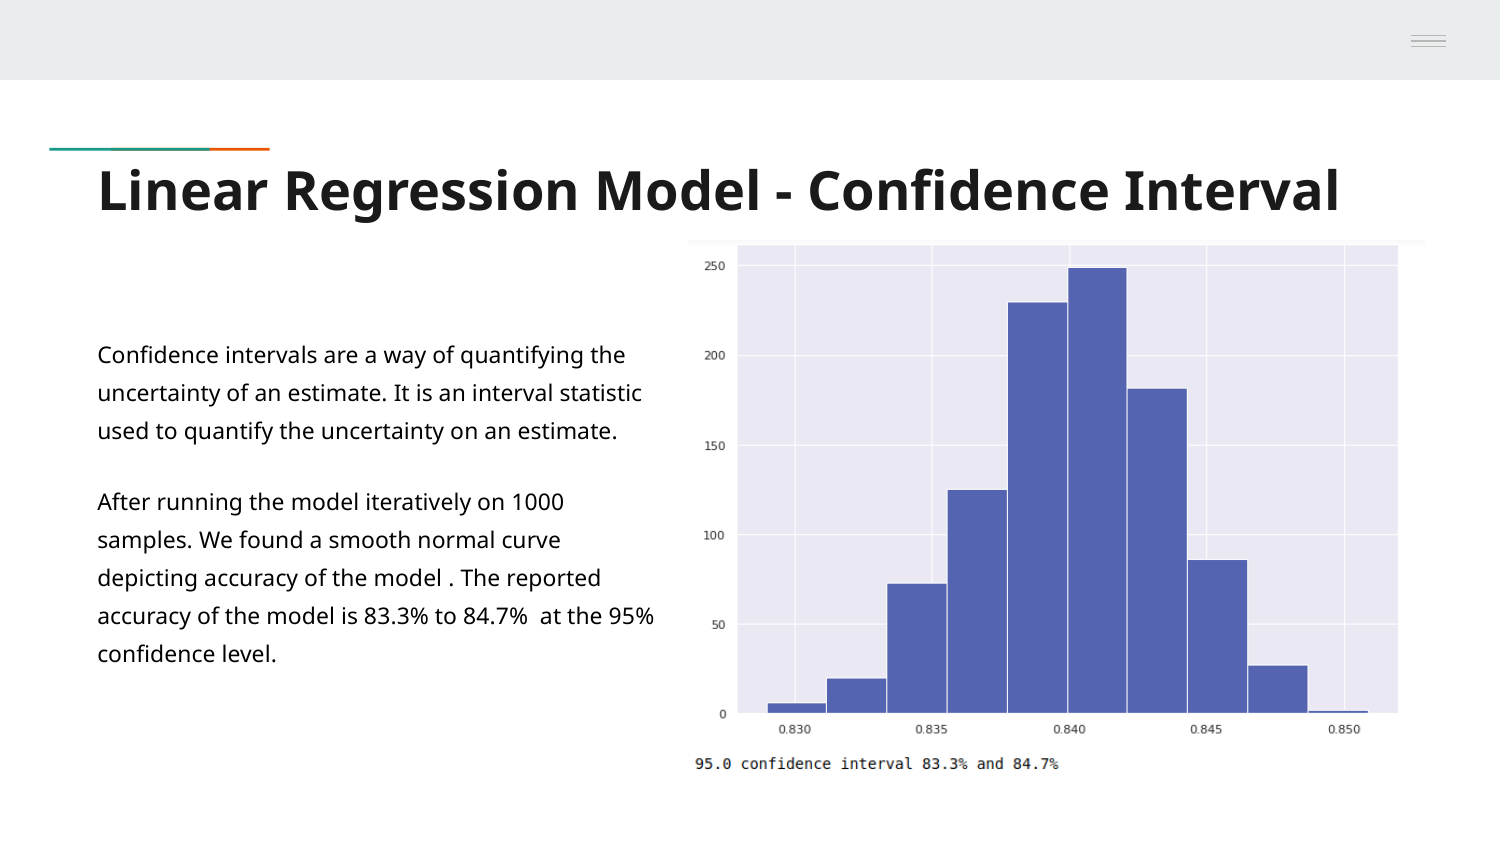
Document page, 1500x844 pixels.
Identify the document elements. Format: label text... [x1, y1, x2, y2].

picture [687, 239, 1425, 782]
title Linear Regression Model - Confidence Interval [82, 141, 1401, 253]
list Confidence intervals are a way of quantifying the uncertainty of an estimate. It is an interval statistic used to quantify the uncertainty on an estimate. After running the model iteratively on 1000 samples. We found a smooth normal curve depicting accuracy of the model . The reported accuracy of the model is 83.3% to 84.7% at the 95% confidence level. [82, 315, 676, 404]
